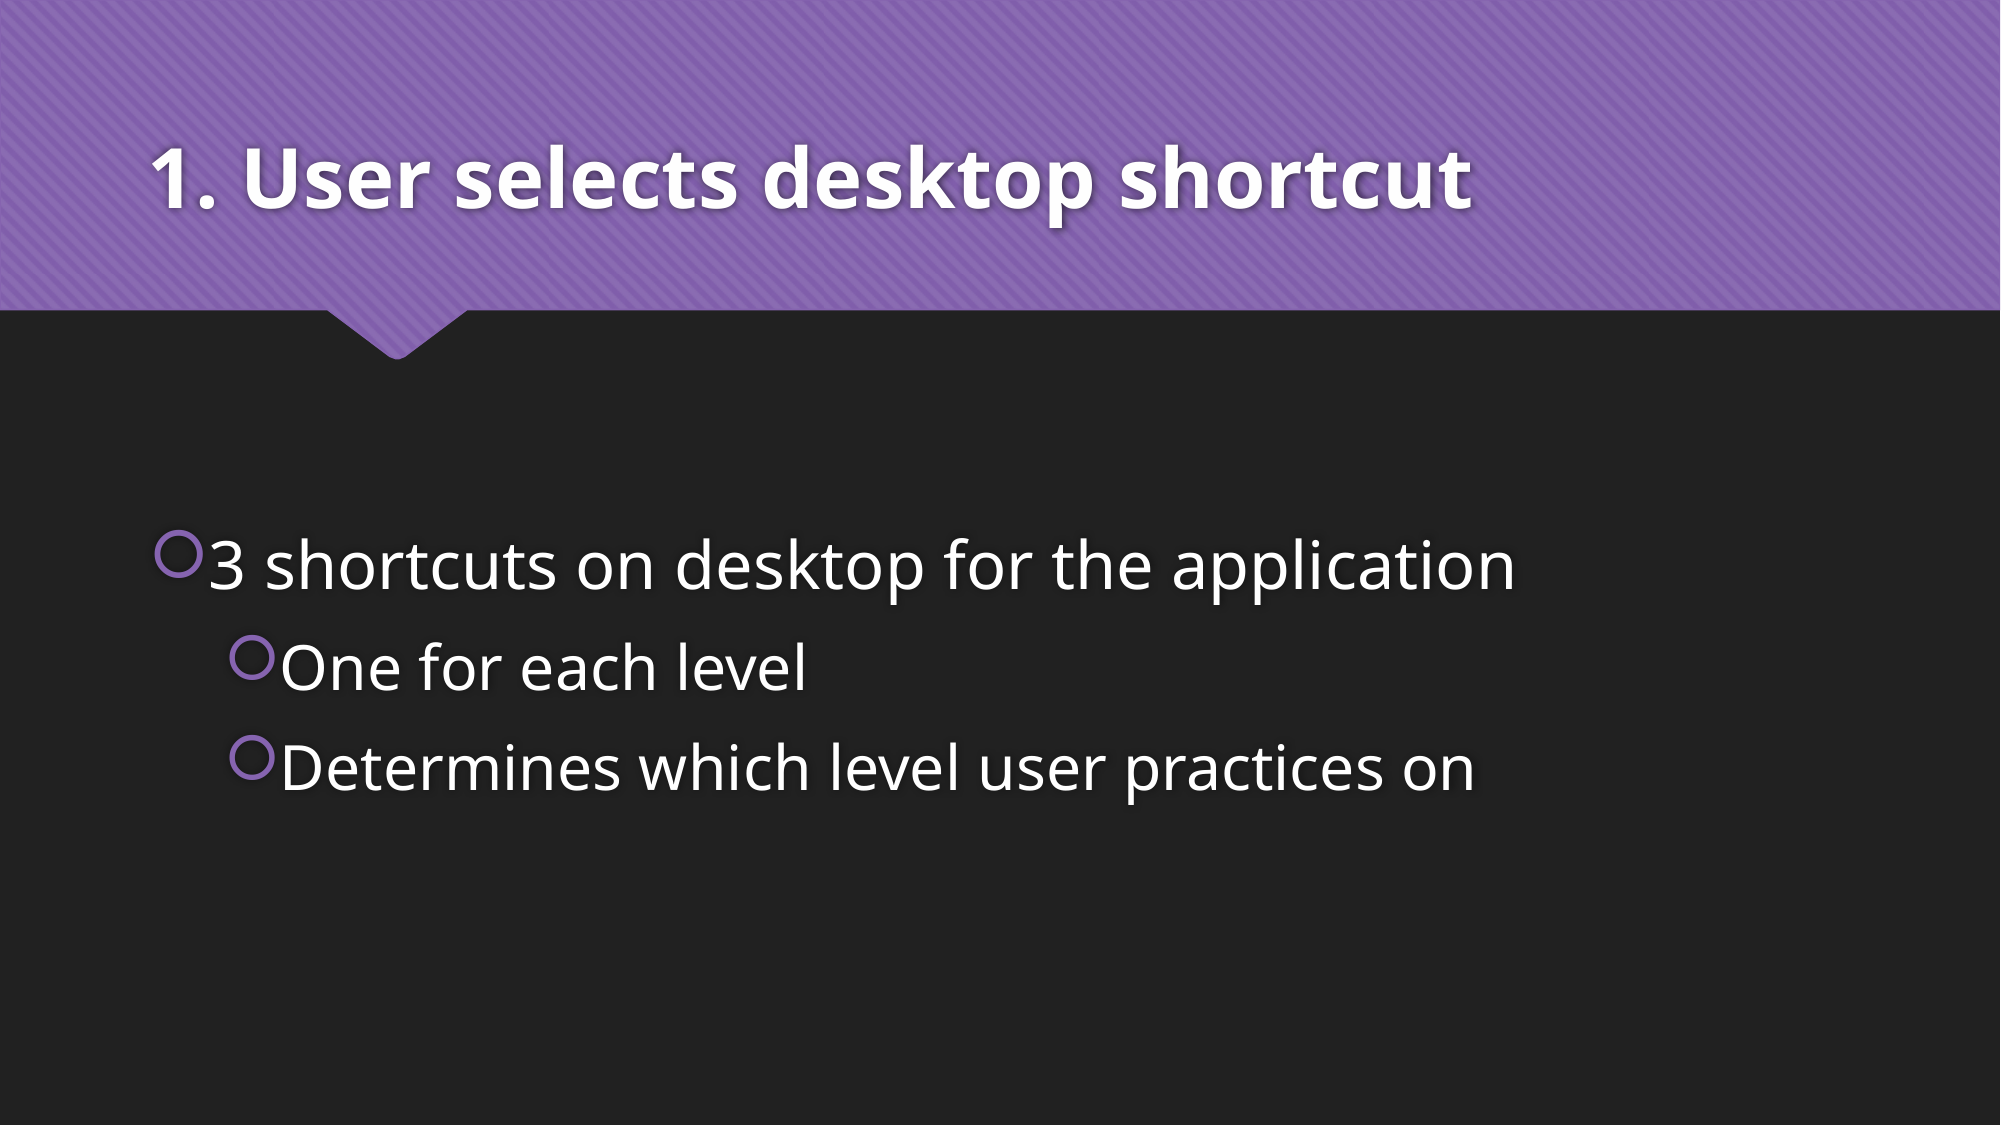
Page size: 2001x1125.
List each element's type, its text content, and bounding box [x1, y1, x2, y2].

title 1. User selects desktop shortcut [132, 73, 1868, 233]
list 3 shortcuts on desktop for the application One for each level Determines which level user practices on [134, 364, 1866, 962]
